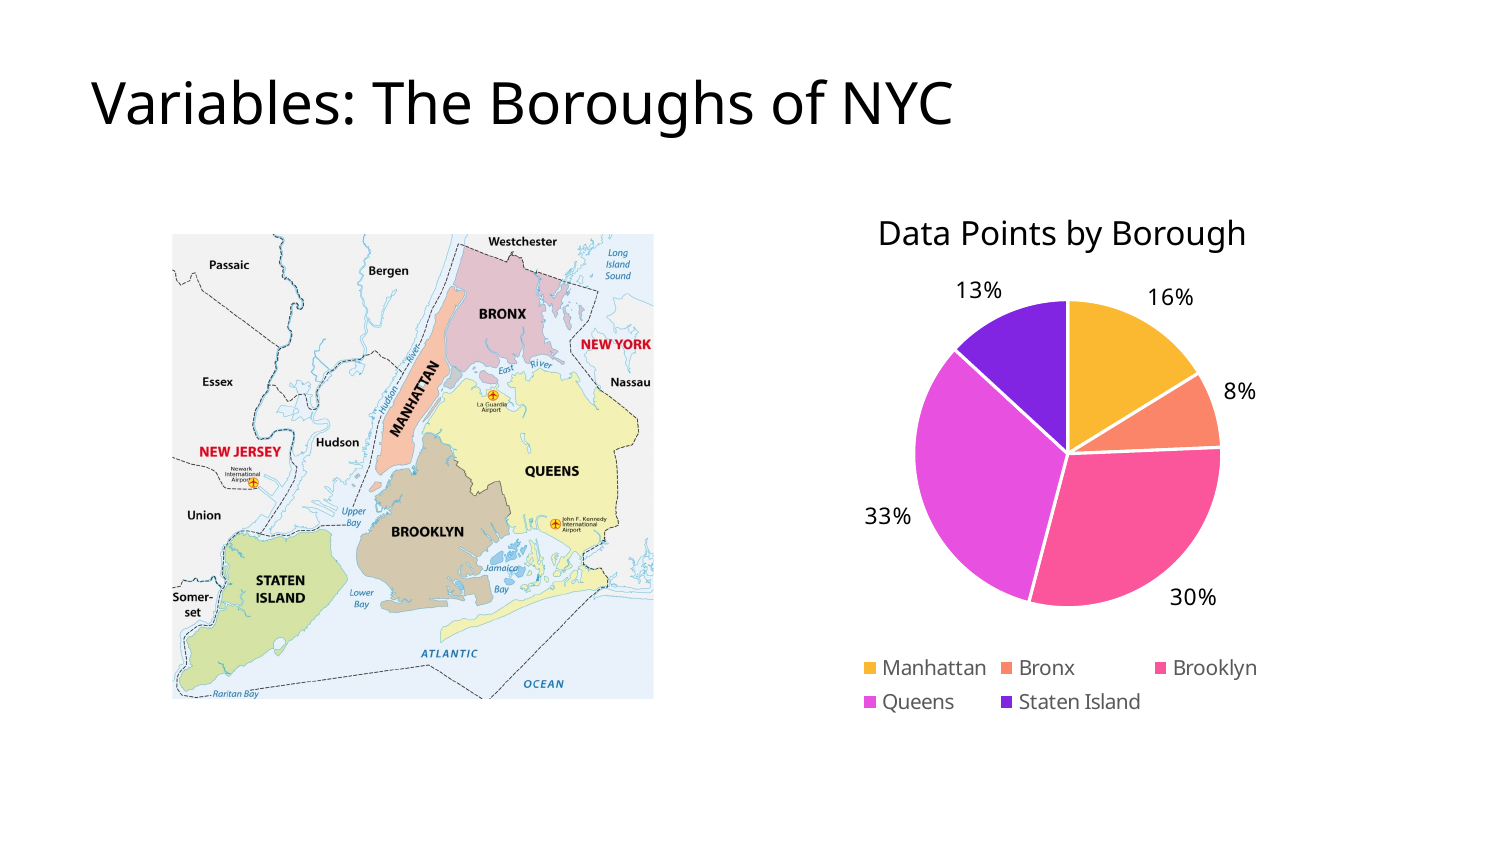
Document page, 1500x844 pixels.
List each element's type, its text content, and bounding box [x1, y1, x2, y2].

picture [172, 234, 655, 699]
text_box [1139, 238, 1207, 256]
text_box Data Points by Borough [790, 204, 1336, 256]
chart [703, 257, 1418, 723]
title Variables: The Boroughs of NYC [76, 61, 1344, 141]
